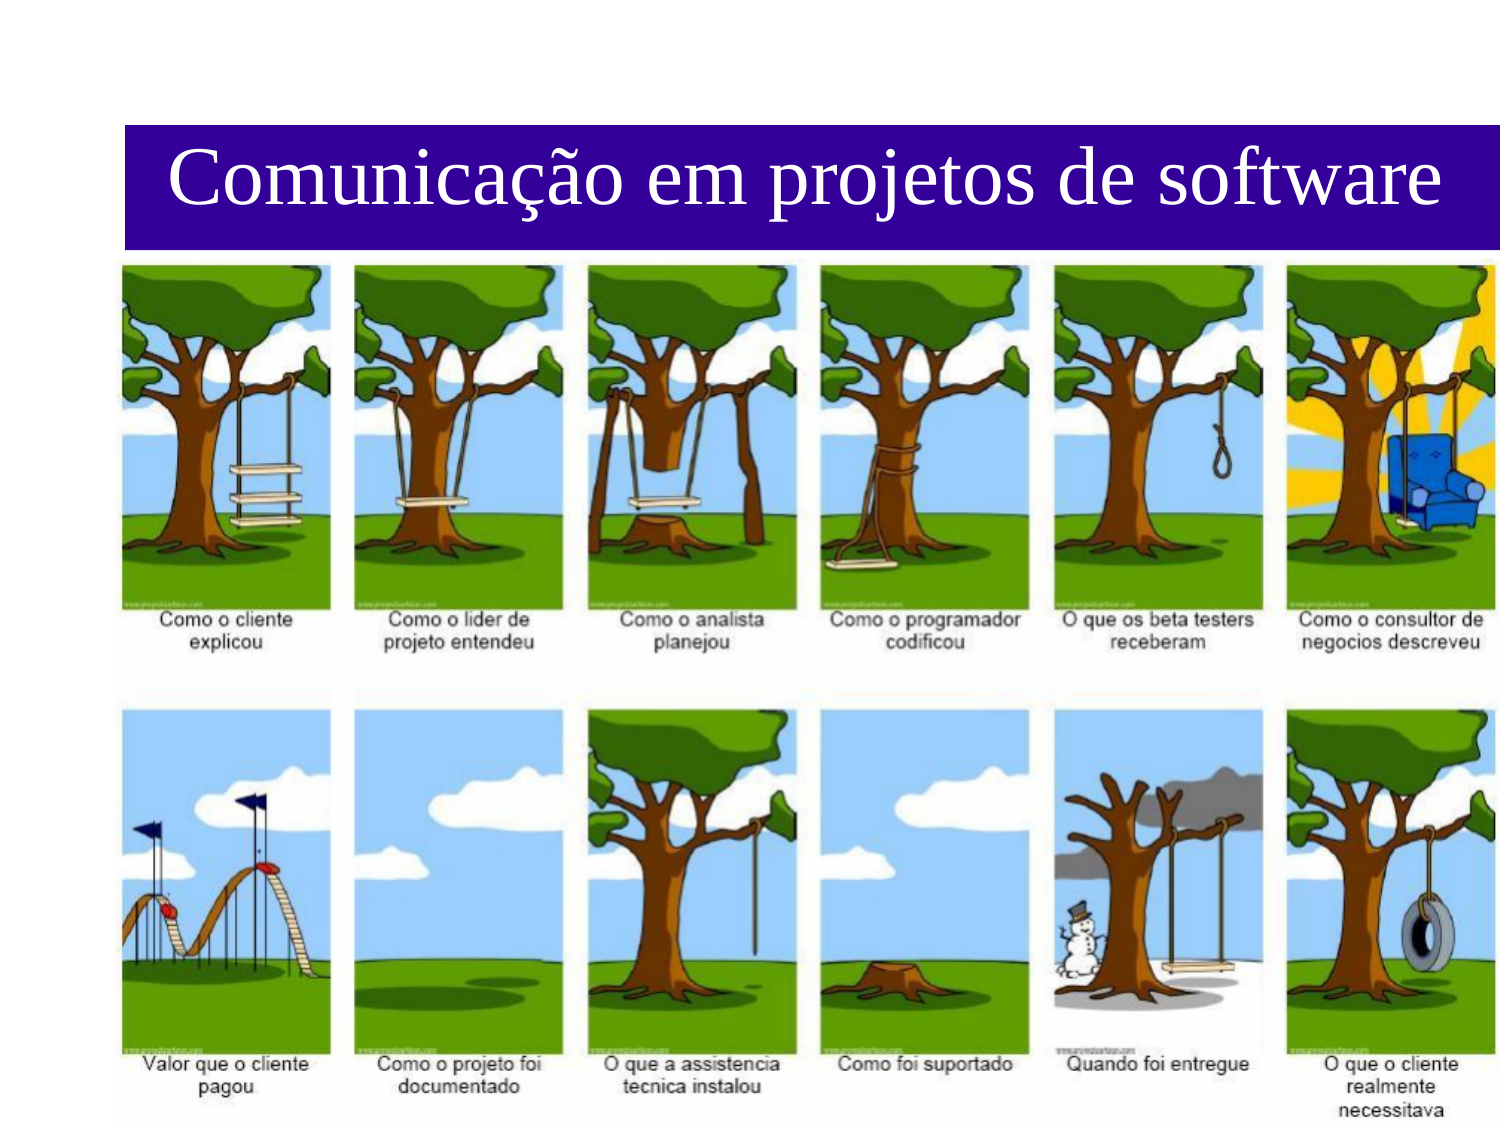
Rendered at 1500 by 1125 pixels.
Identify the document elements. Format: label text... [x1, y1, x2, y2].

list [111, 255, 1500, 1125]
title Comunicação em projetos de software [112, 78, 1500, 254]
